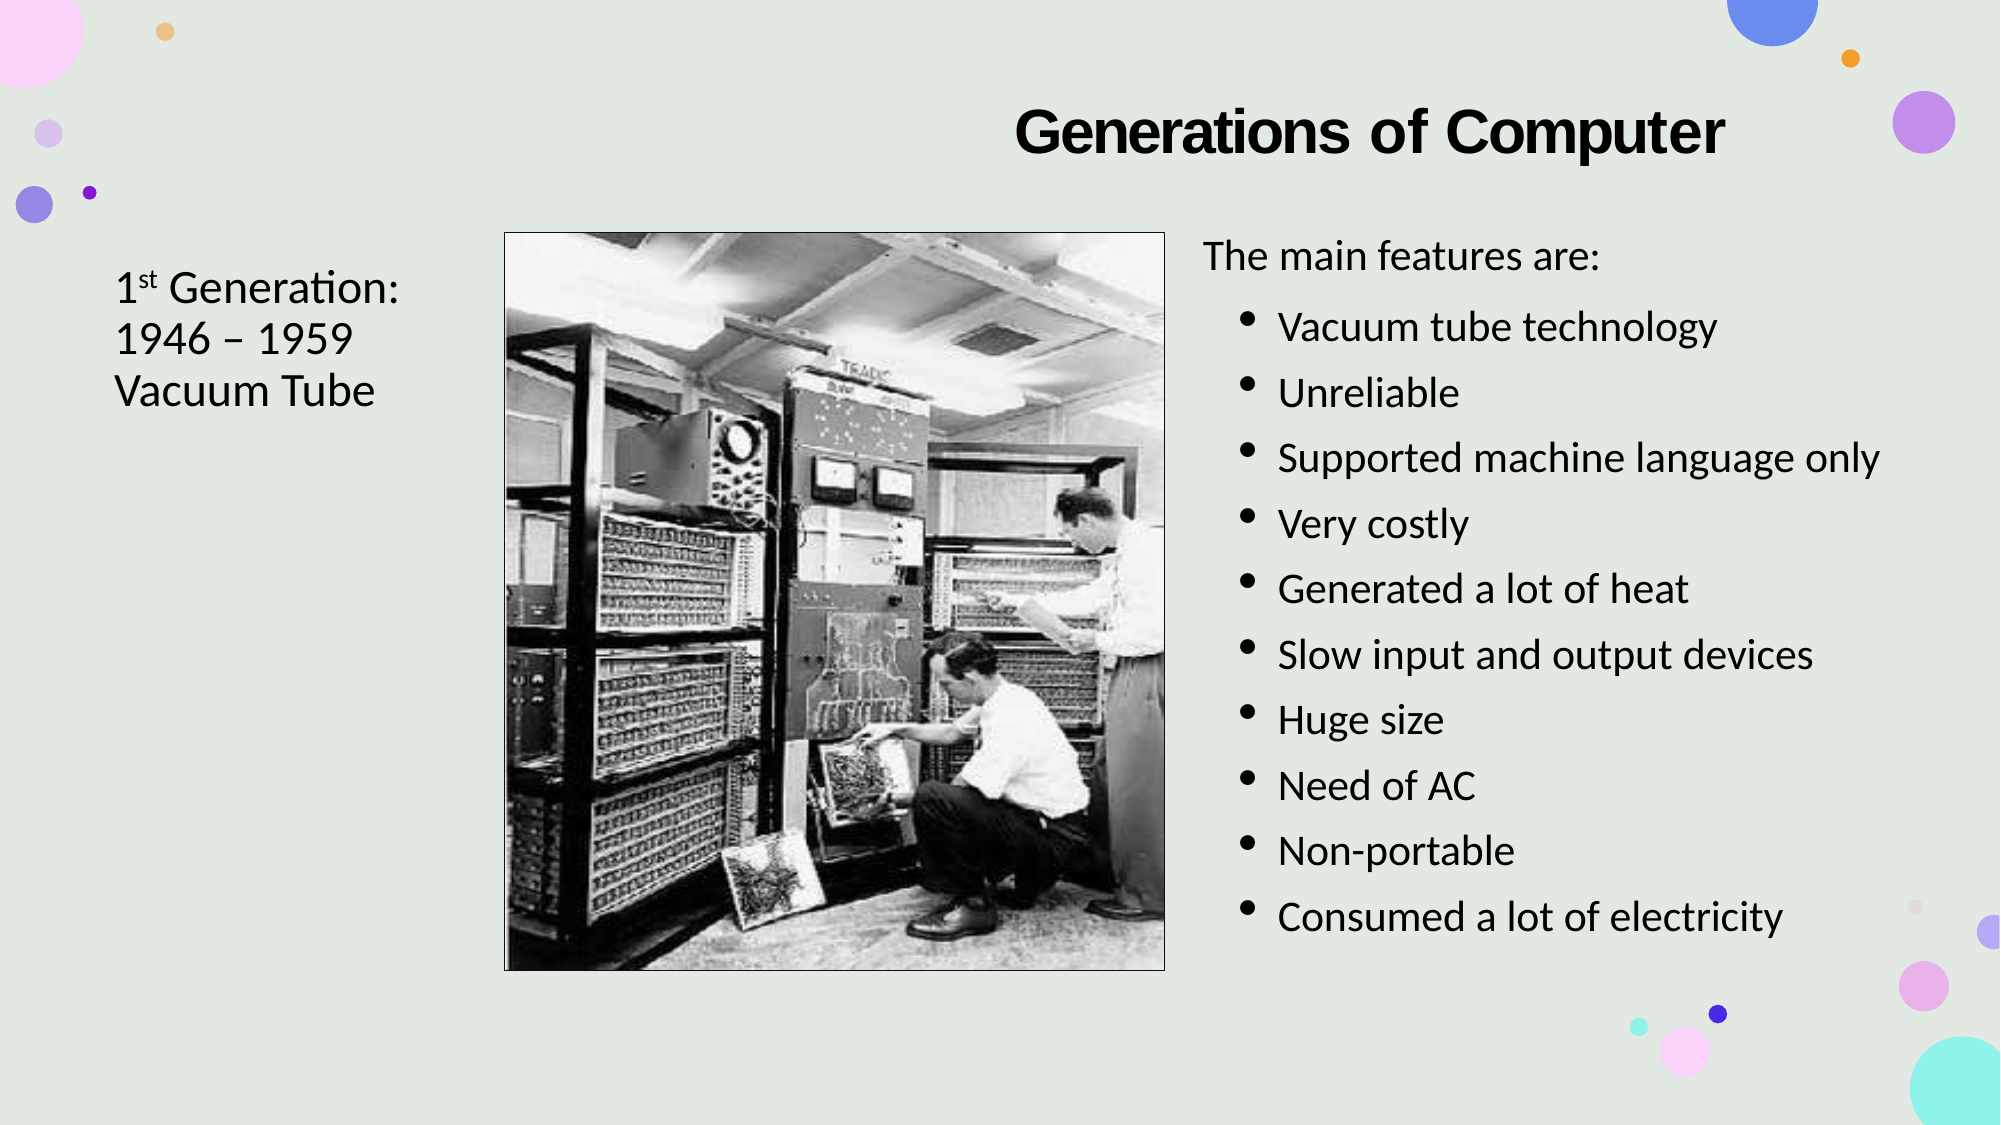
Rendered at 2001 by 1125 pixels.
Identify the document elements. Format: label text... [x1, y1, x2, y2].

text_box 1st Generation: 1946 – 1959 Vacuum Tube [99, 254, 480, 425]
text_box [503, 231, 1166, 972]
text_box The main features are: Vacuum tube technology Unreliable Supported machine language only Very costly Generated a lot of heat Slow input and output devices Huge size Need of AC Non-portable Consumed a lot of electricity [1200, 224, 1922, 940]
text_box Generations of Computer [999, 84, 1756, 174]
